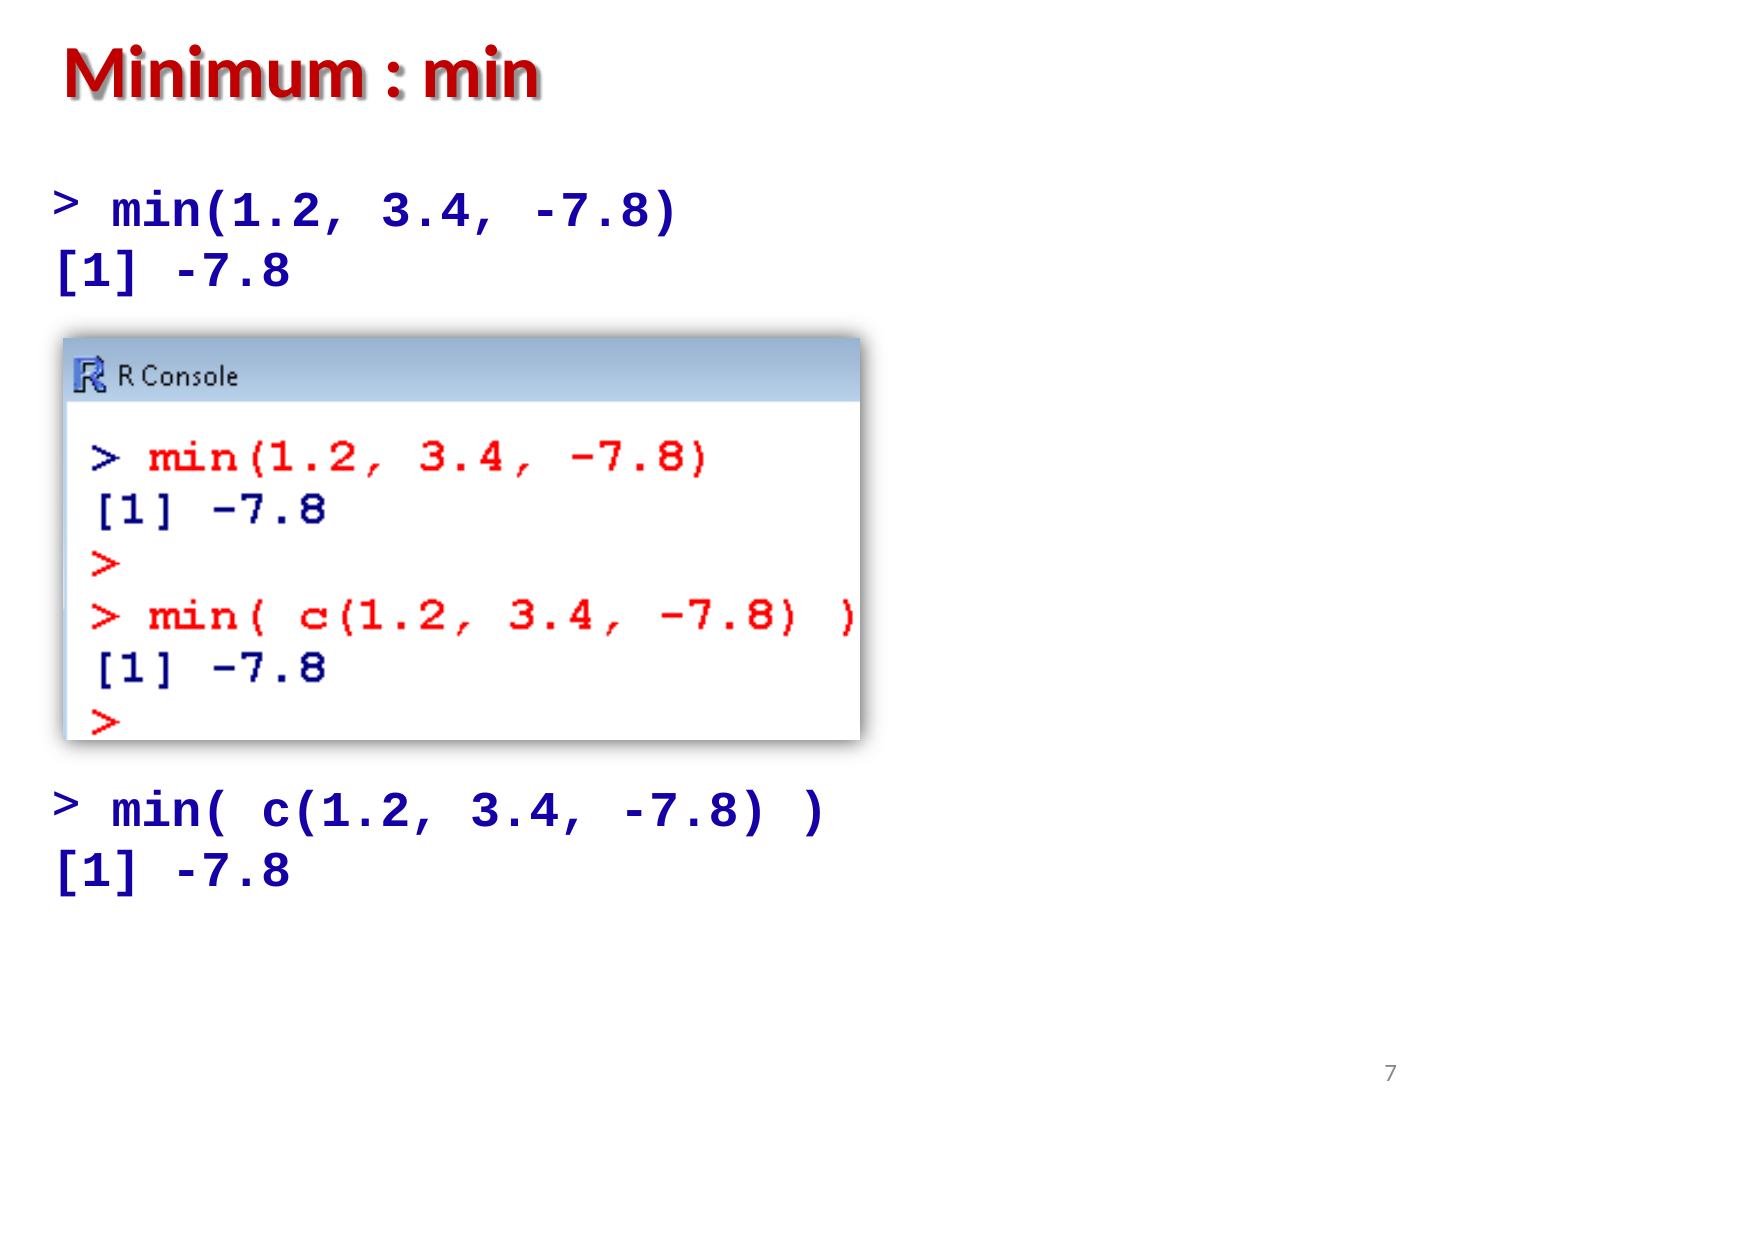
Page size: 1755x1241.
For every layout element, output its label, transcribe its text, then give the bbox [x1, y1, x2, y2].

text_box 7 [1378, 1060, 1417, 1087]
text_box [37, 311, 888, 768]
picture [66, 46, 544, 105]
text_box min(1.2, 3.4, -7.8) [1] -7.8 [49, 173, 683, 297]
title Minimum : min [60, 20, 544, 173]
text_box min( c(1.2, 3.4, -7.8) ) [1] -7.8 [49, 776, 833, 897]
